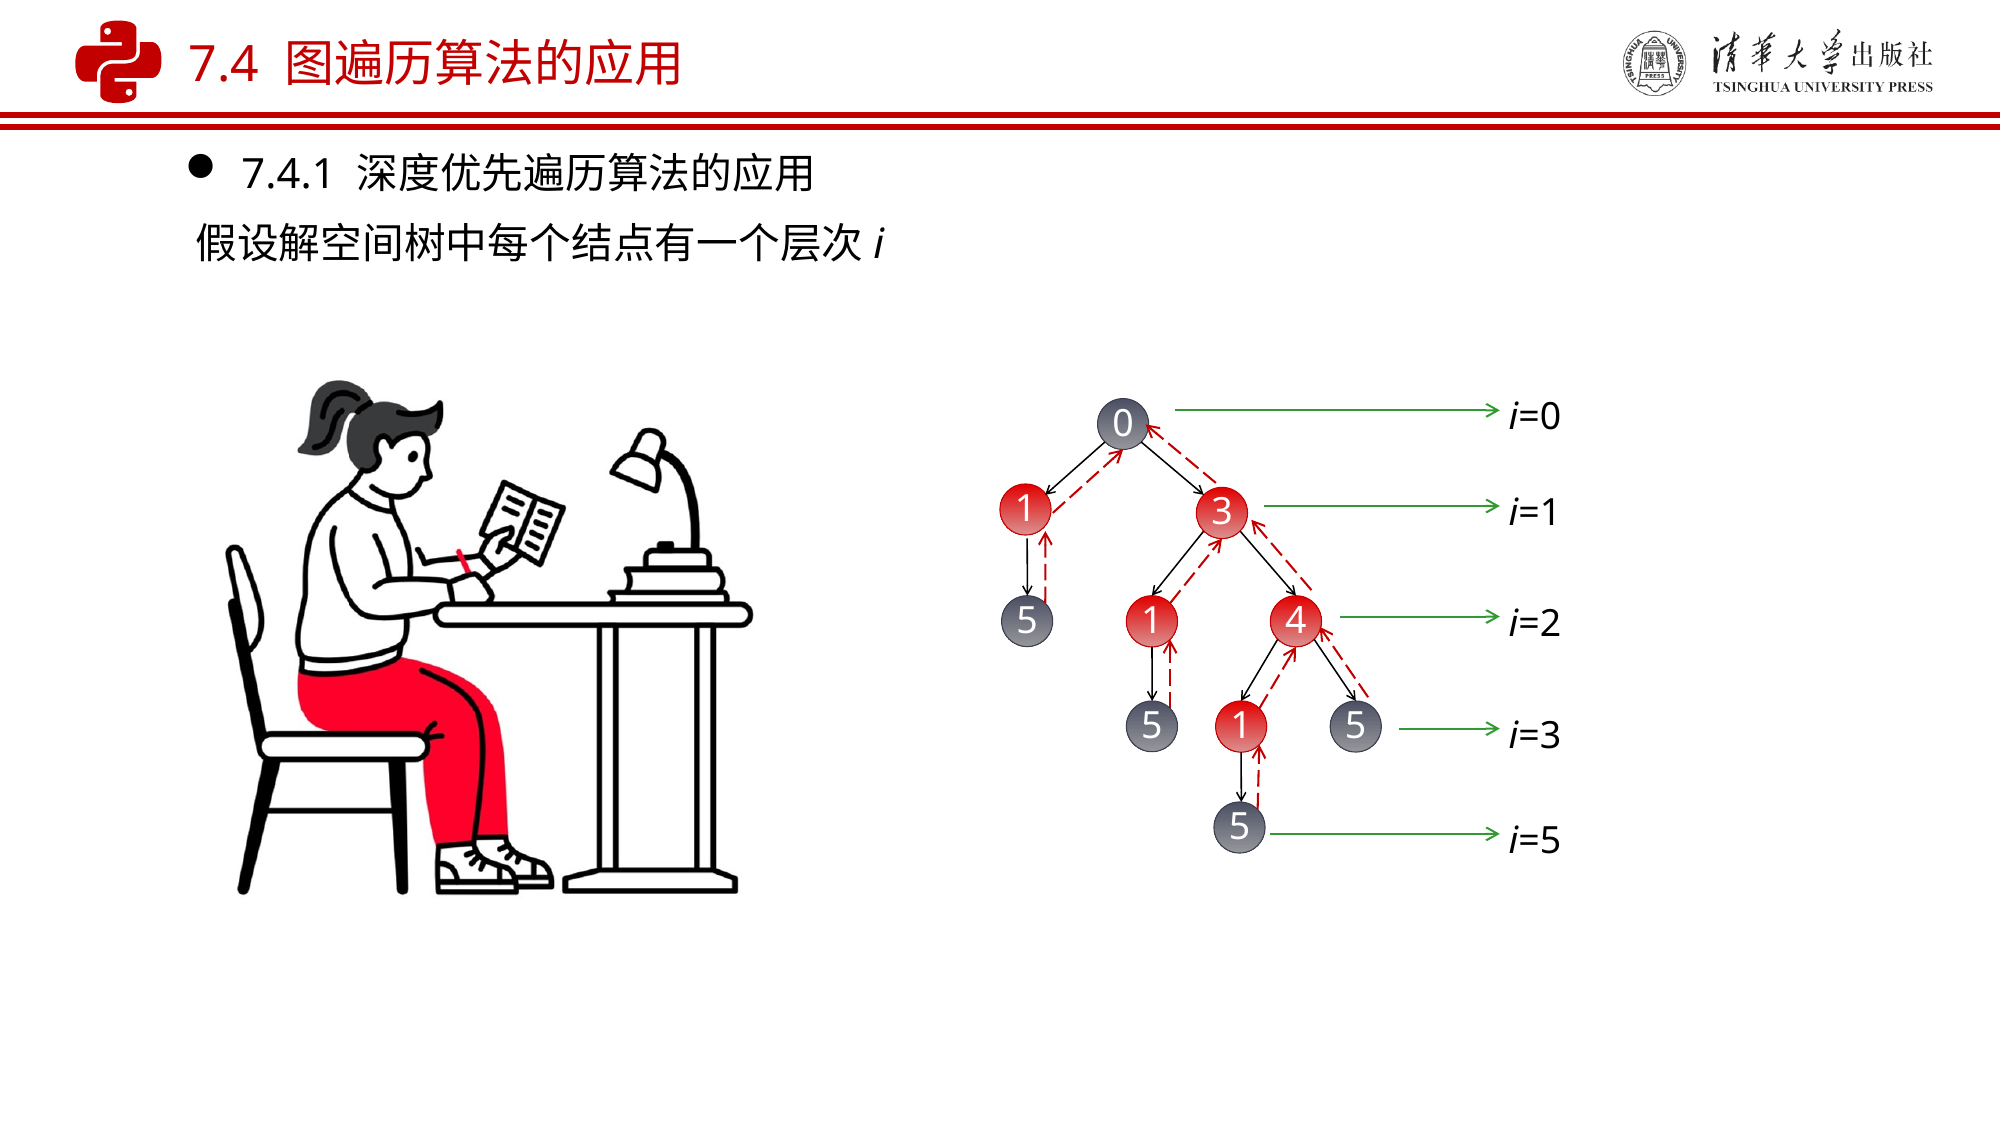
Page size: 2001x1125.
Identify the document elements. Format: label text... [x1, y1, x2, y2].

text_box 7.4.1 深度优先遍历算法的应用 [170, 139, 966, 204]
text_box 假设解空间树中每个结点有一个层次i [180, 209, 908, 275]
picture [199, 342, 774, 916]
text_box 7.4 图遍历算法的应用 [173, 24, 699, 99]
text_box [999, 384, 1588, 870]
